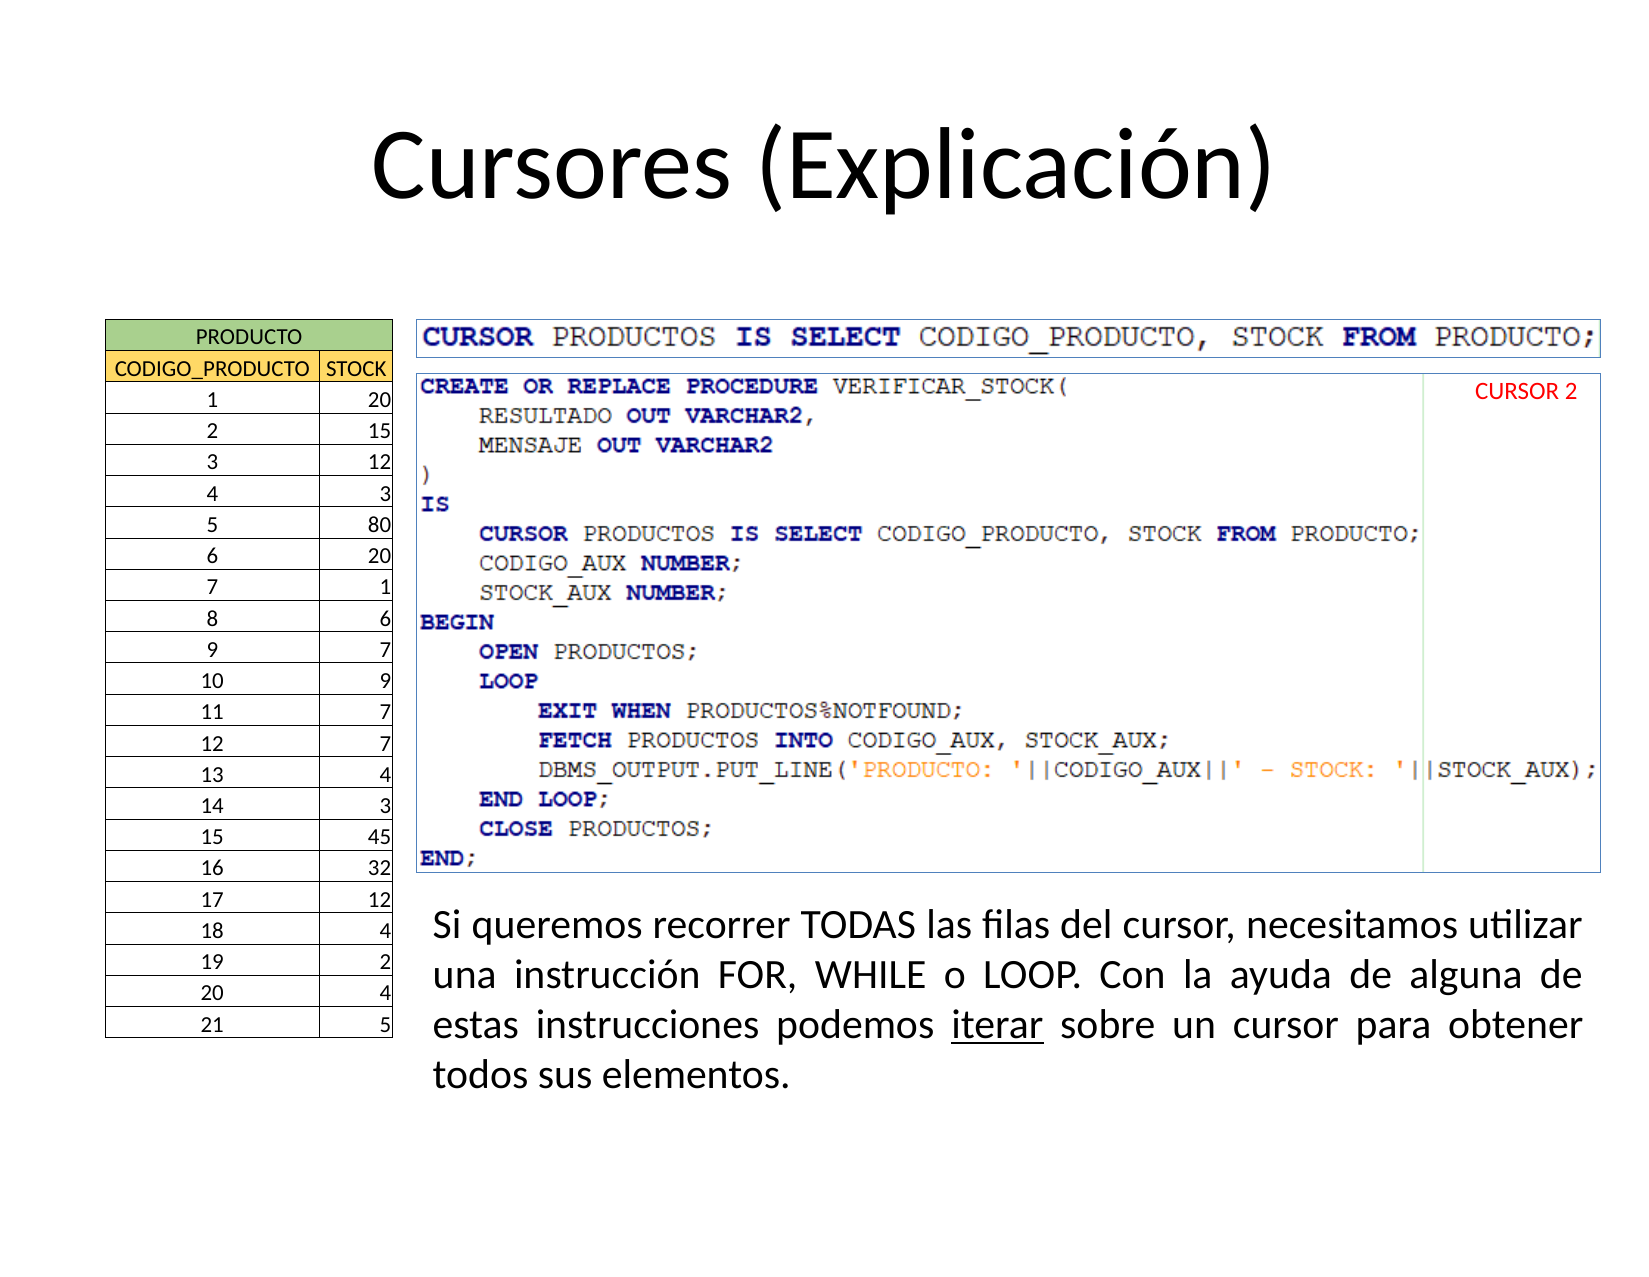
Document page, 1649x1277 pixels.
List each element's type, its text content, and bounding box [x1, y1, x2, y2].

table_cell 19 [106, 945, 319, 975]
table_header PRODUCTO [106, 320, 392, 350]
table_cell 6 [106, 539, 319, 569]
table_cell 2 [106, 414, 319, 444]
table_cell 4 [320, 757, 392, 787]
table_cell 45 [320, 820, 392, 850]
table_cell 20 [320, 382, 392, 413]
picture [415, 319, 1601, 358]
table_cell CODIGO_PRODUCTO [106, 351, 319, 381]
table_cell 80 [320, 507, 392, 538]
table_cell 5 [320, 1007, 392, 1037]
table_cell 13 [106, 757, 319, 787]
table_cell 20 [320, 539, 392, 569]
text_box CURSOR 2 [1460, 367, 1635, 413]
table_cell 3 [320, 476, 392, 506]
picture [415, 373, 1601, 873]
table_cell 20 [106, 976, 319, 1006]
table_cell 8 [106, 601, 319, 631]
table_cell 4 [320, 913, 392, 944]
table_cell 7 [320, 632, 392, 662]
table_cell 17 [106, 882, 319, 912]
table_cell 12 [106, 726, 319, 756]
table_cell 16 [106, 851, 319, 881]
table_cell 32 [320, 851, 392, 881]
table_cell 7 [320, 695, 392, 725]
table_cell 3 [106, 445, 319, 475]
table_cell 3 [320, 788, 392, 819]
table_cell 11 [106, 695, 319, 725]
table_cell 15 [106, 820, 319, 850]
table_cell 18 [106, 913, 319, 944]
table_cell 1 [320, 570, 392, 600]
list Si queremos recorrer TODAS las filas del cursor, necesitamos utilizar una instrucción FOR, WHILE o LOOP. Con la ayuda de alguna de estas instrucciones podemos iterar sobre un cursor para obtener todos sus elementos. [416, 888, 1601, 1243]
table_cell 6 [320, 601, 392, 631]
table_cell 4 [106, 476, 319, 506]
table_cell 12 [320, 445, 392, 475]
table_cell STOCK [320, 351, 392, 381]
table_cell 12 [320, 882, 392, 912]
table_cell 10 [106, 663, 319, 694]
table_cell 9 [106, 632, 319, 662]
table_cell 7 [320, 726, 392, 756]
title Cursores (Explicación) [82, 51, 1566, 264]
table_cell 14 [106, 788, 319, 819]
table_cell 15 [320, 414, 392, 444]
table_cell 9 [320, 663, 392, 694]
table_cell 21 [106, 1007, 319, 1037]
table_cell 1 [106, 382, 319, 413]
table_cell 2 [320, 945, 392, 975]
table_cell 7 [106, 570, 319, 600]
table_cell 4 [320, 976, 392, 1006]
table_cell 5 [106, 507, 319, 538]
